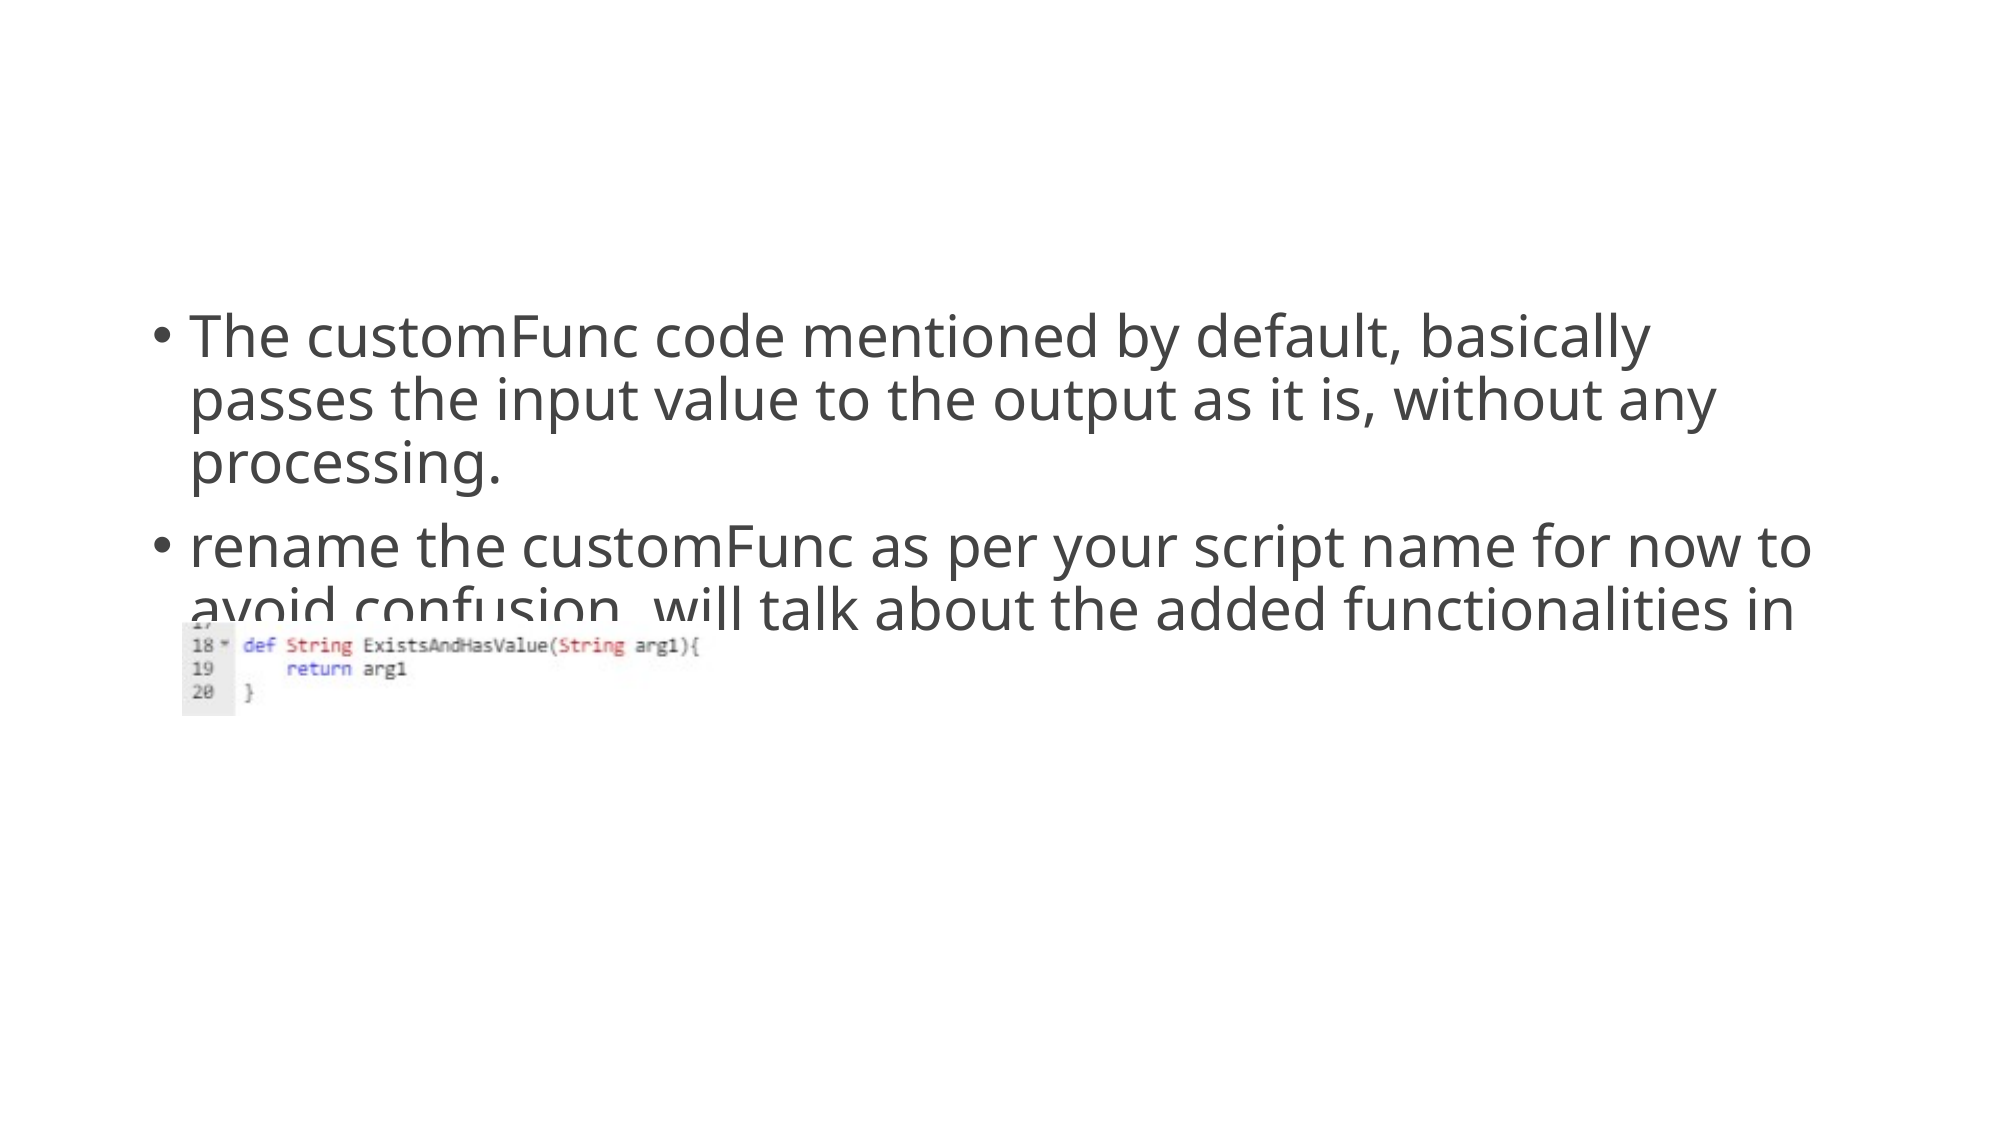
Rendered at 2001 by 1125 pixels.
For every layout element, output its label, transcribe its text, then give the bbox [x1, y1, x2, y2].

list The customFunc code mentioned by default, basically passes the input value to the output as it is, without any processing. rename the customFunc as per your script name for now to avoid confusion, will talk about the added functionalities in later part. [137, 299, 1863, 1014]
picture [182, 621, 716, 716]
